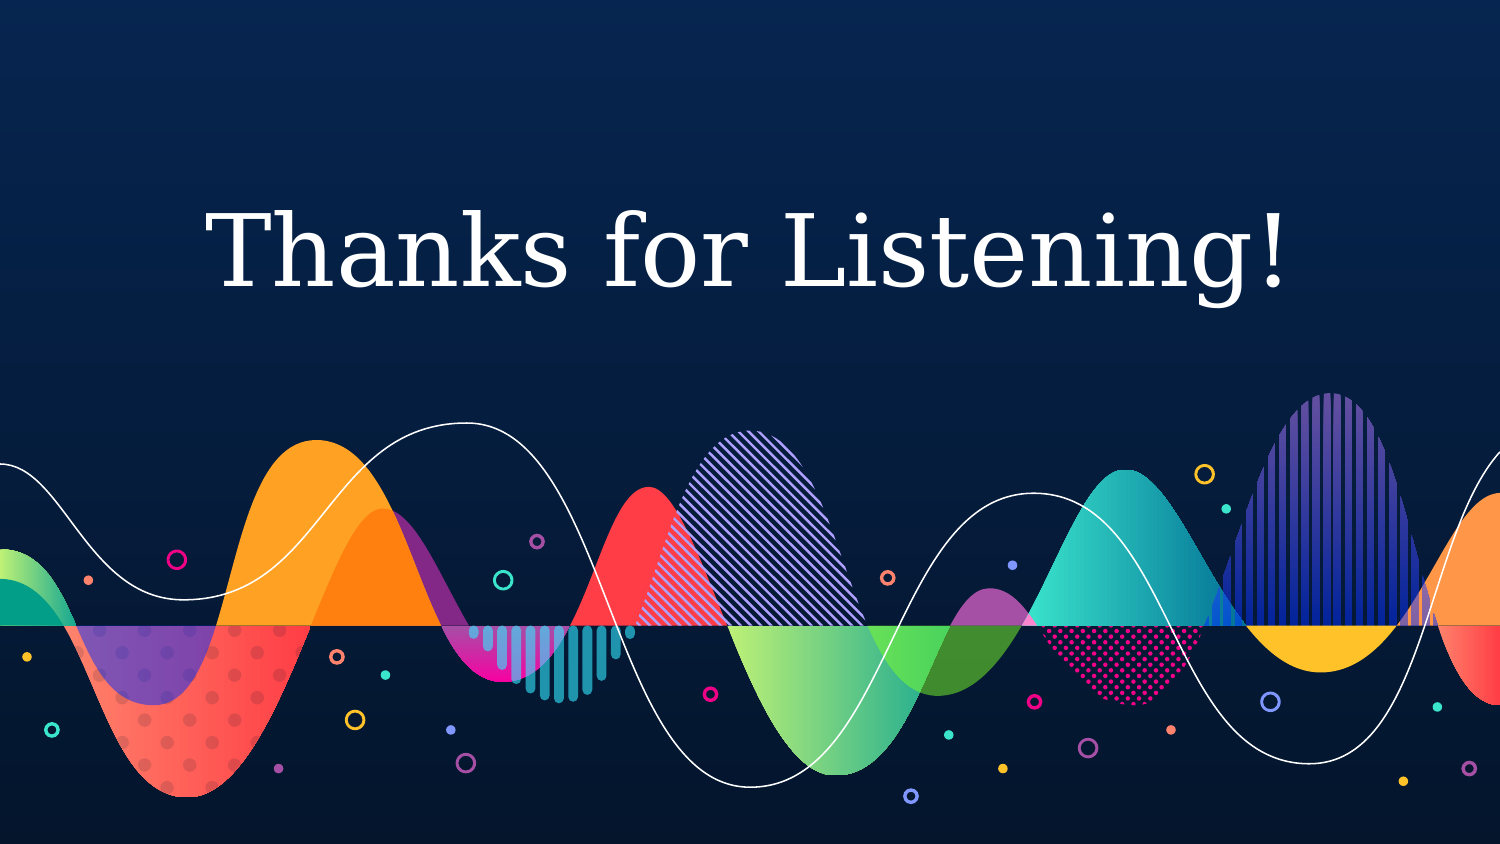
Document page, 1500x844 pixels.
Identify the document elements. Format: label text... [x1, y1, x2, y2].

title Thanks for Listening! [140, 86, 1360, 309]
